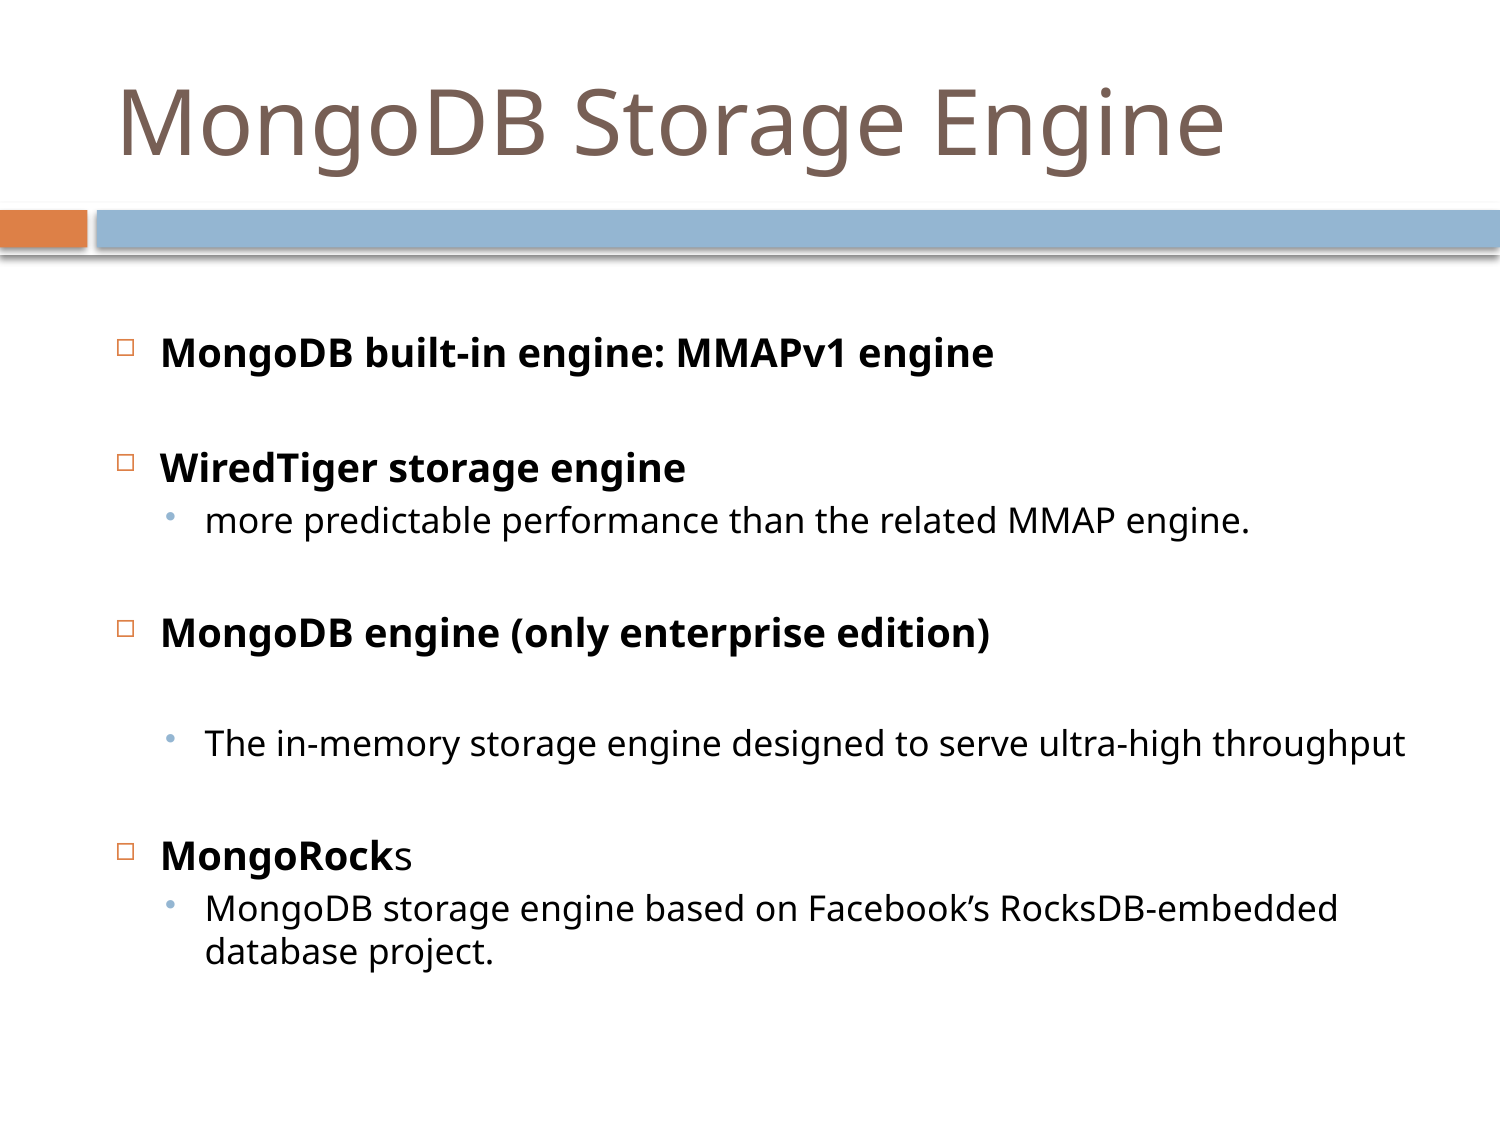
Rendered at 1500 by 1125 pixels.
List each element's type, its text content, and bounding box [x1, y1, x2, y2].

list MongoDB built-in engine: MMAPv1 engine WiredTiger storage engine more predictable performance than the related MMAP engine. MongoDB engine (only enterprise edition) The in-memory storage engine designed to serve ultra-high throughput MongoRocks MongoDB storage engine based on Facebook’s RocksDB-embedded database project. [100, 262, 1438, 1000]
title MongoDB Storage Engine [100, 37, 1438, 200]
